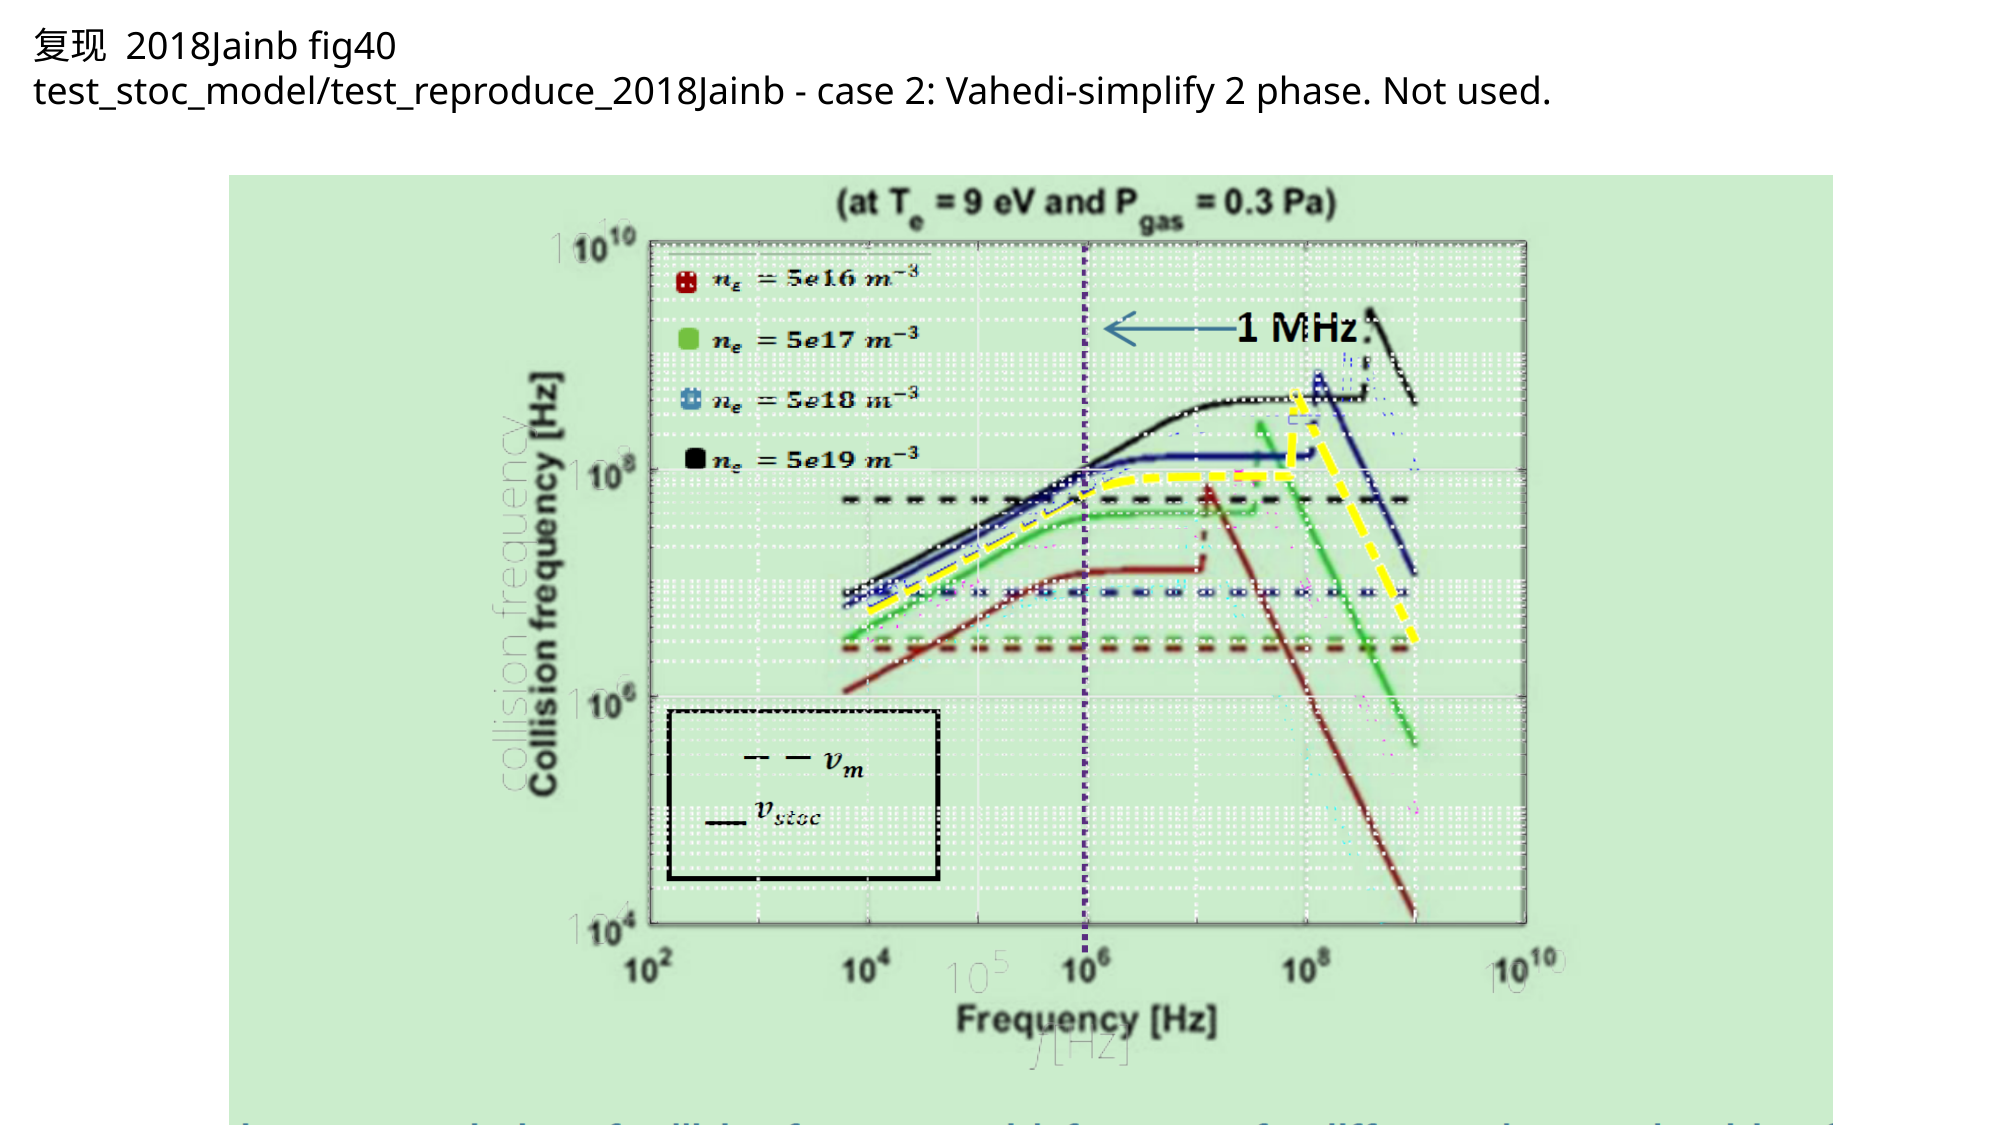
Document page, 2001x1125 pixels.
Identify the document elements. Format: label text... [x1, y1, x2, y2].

picture [229, 175, 1833, 1125]
text_box 复现 2018Jainb fig40 test_stoc_model/test_reproduce_2018Jainb - case 2: Vahedi-simplify 2 phase. Not used. [18, 14, 1569, 209]
